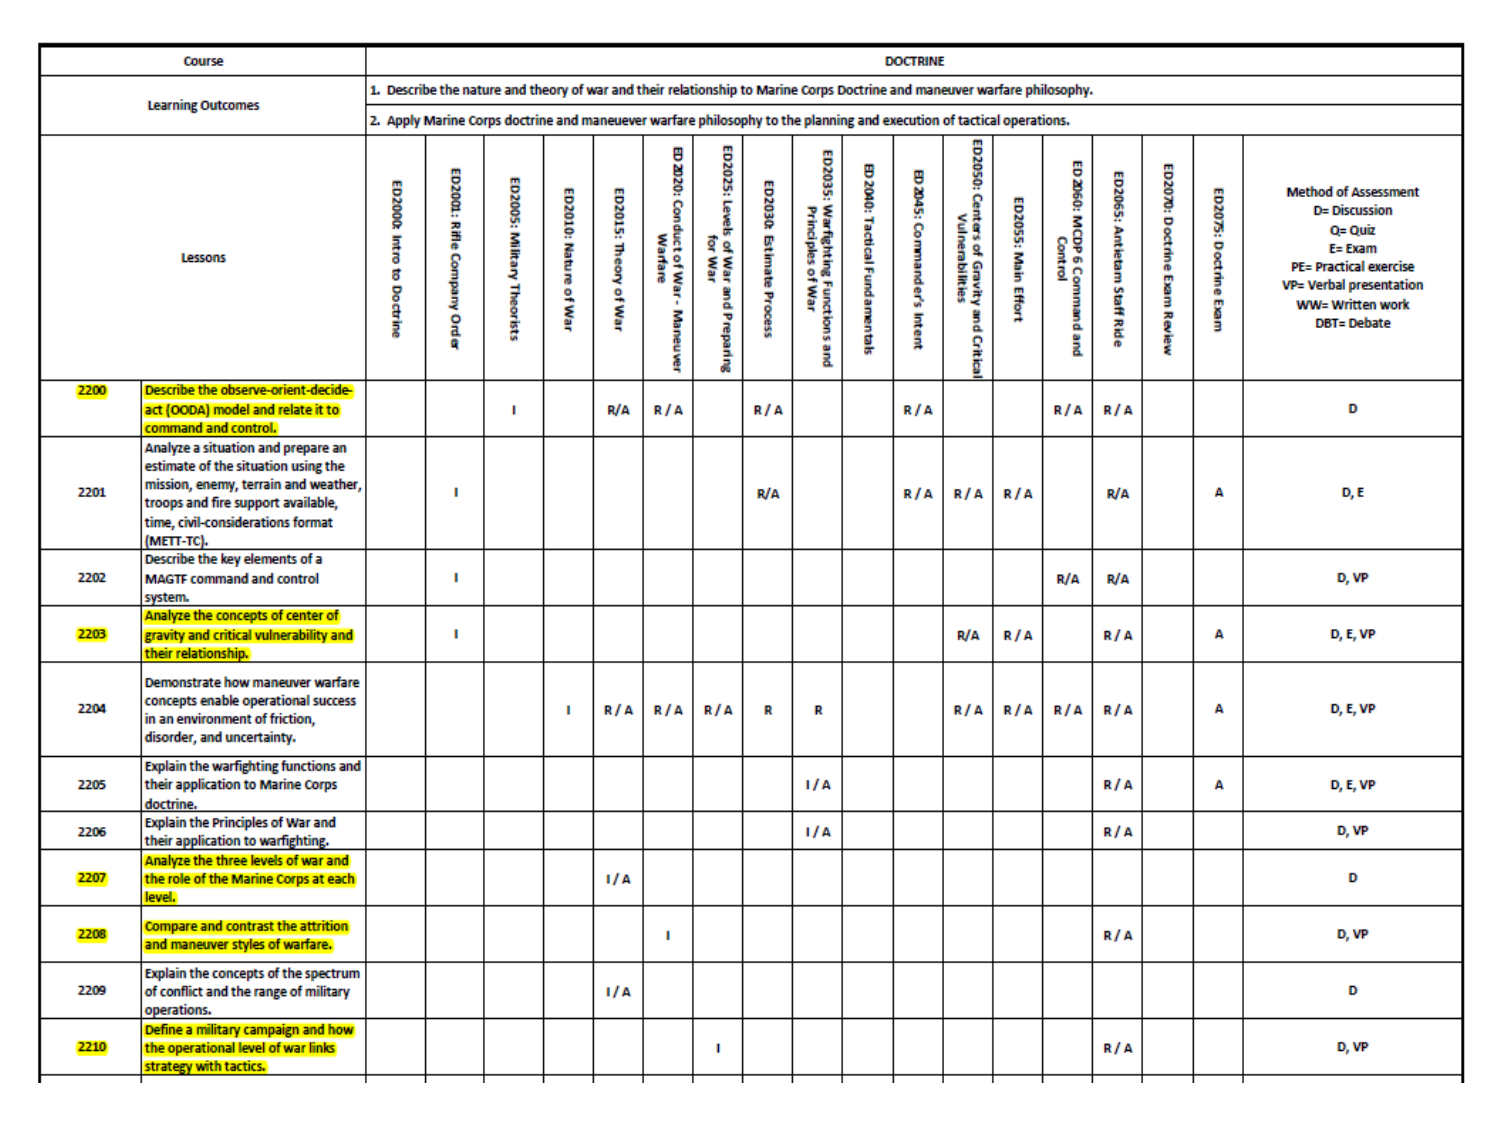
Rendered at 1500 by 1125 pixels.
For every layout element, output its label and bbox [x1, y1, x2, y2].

list [0, 0, 1479, 1083]
